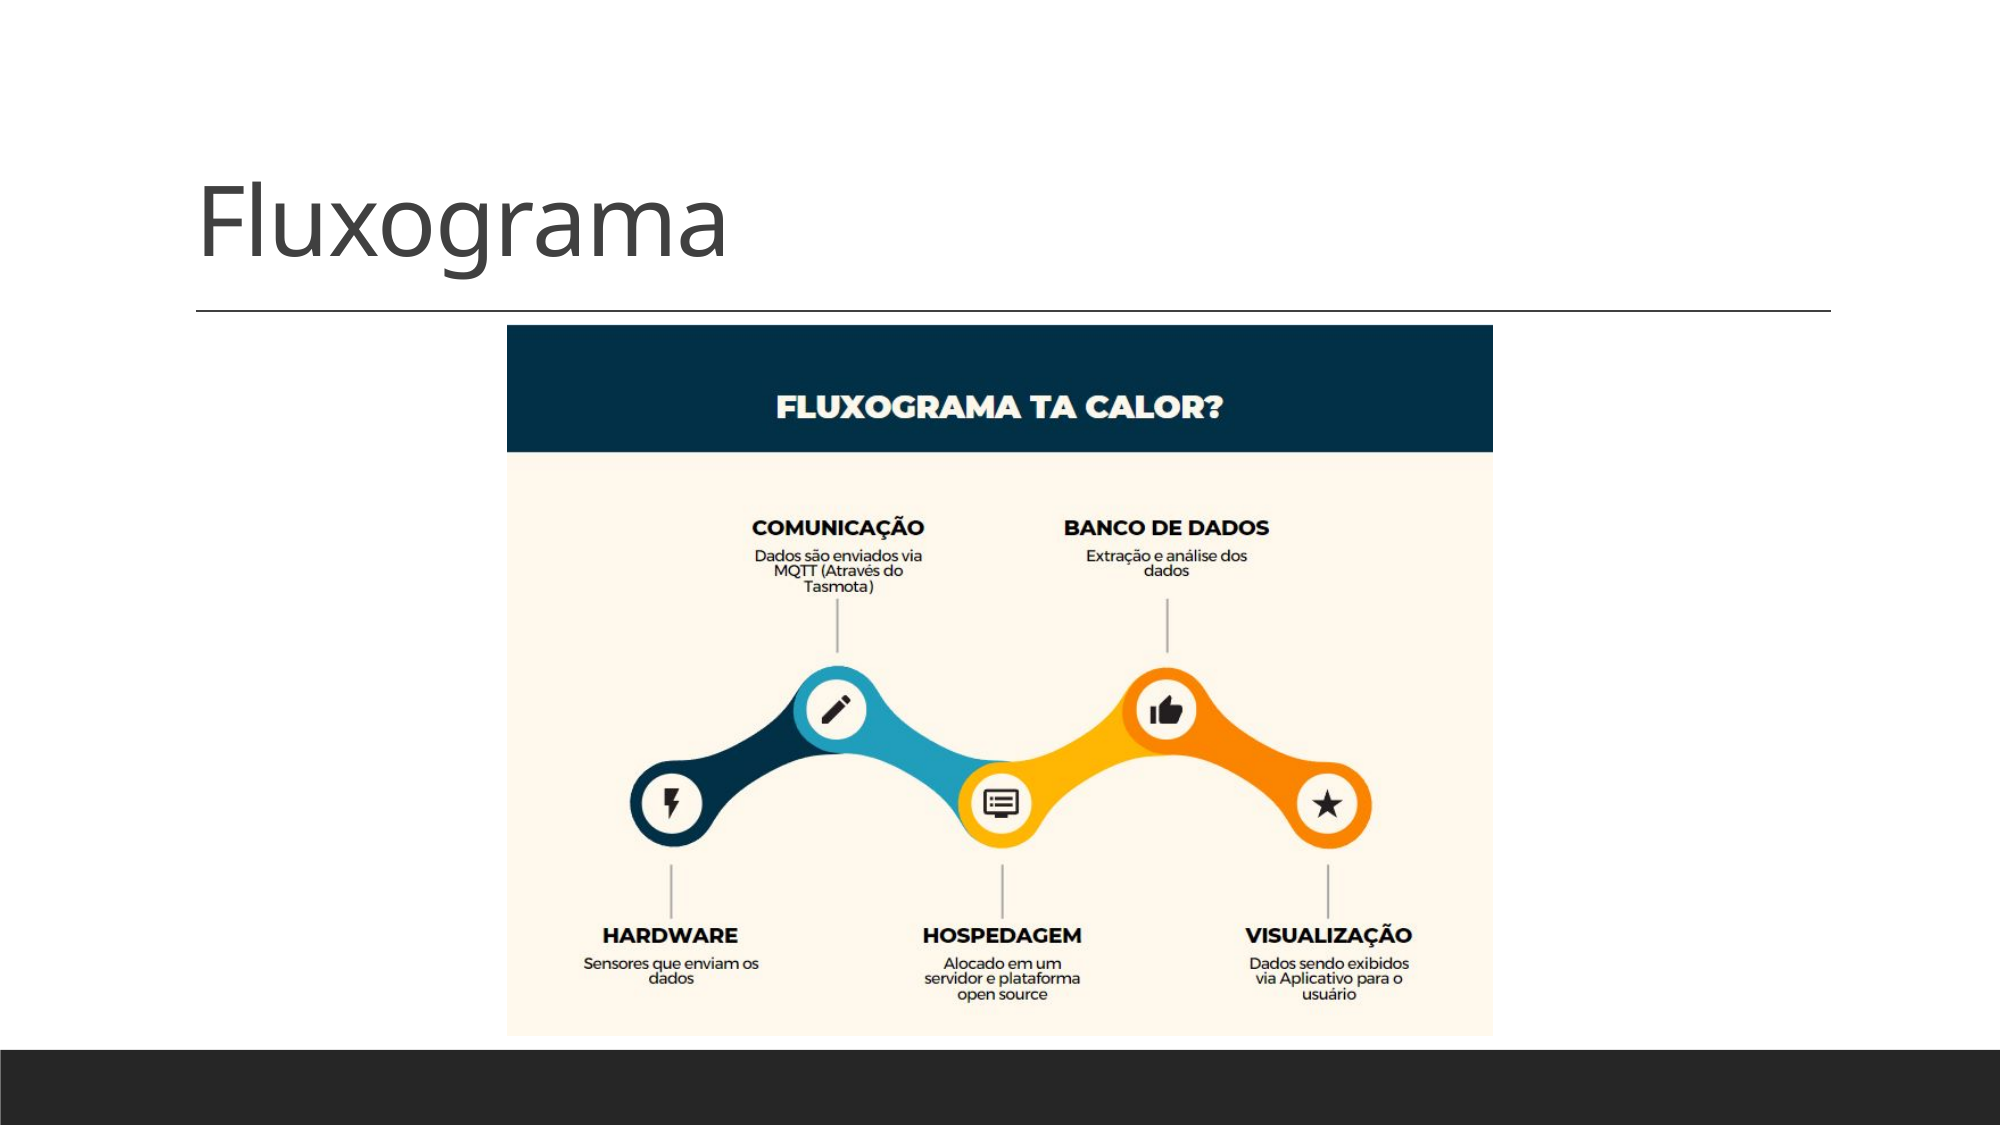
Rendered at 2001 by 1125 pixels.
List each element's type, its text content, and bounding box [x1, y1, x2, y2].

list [507, 323, 1493, 1037]
title Fluxograma [180, 47, 1830, 285]
